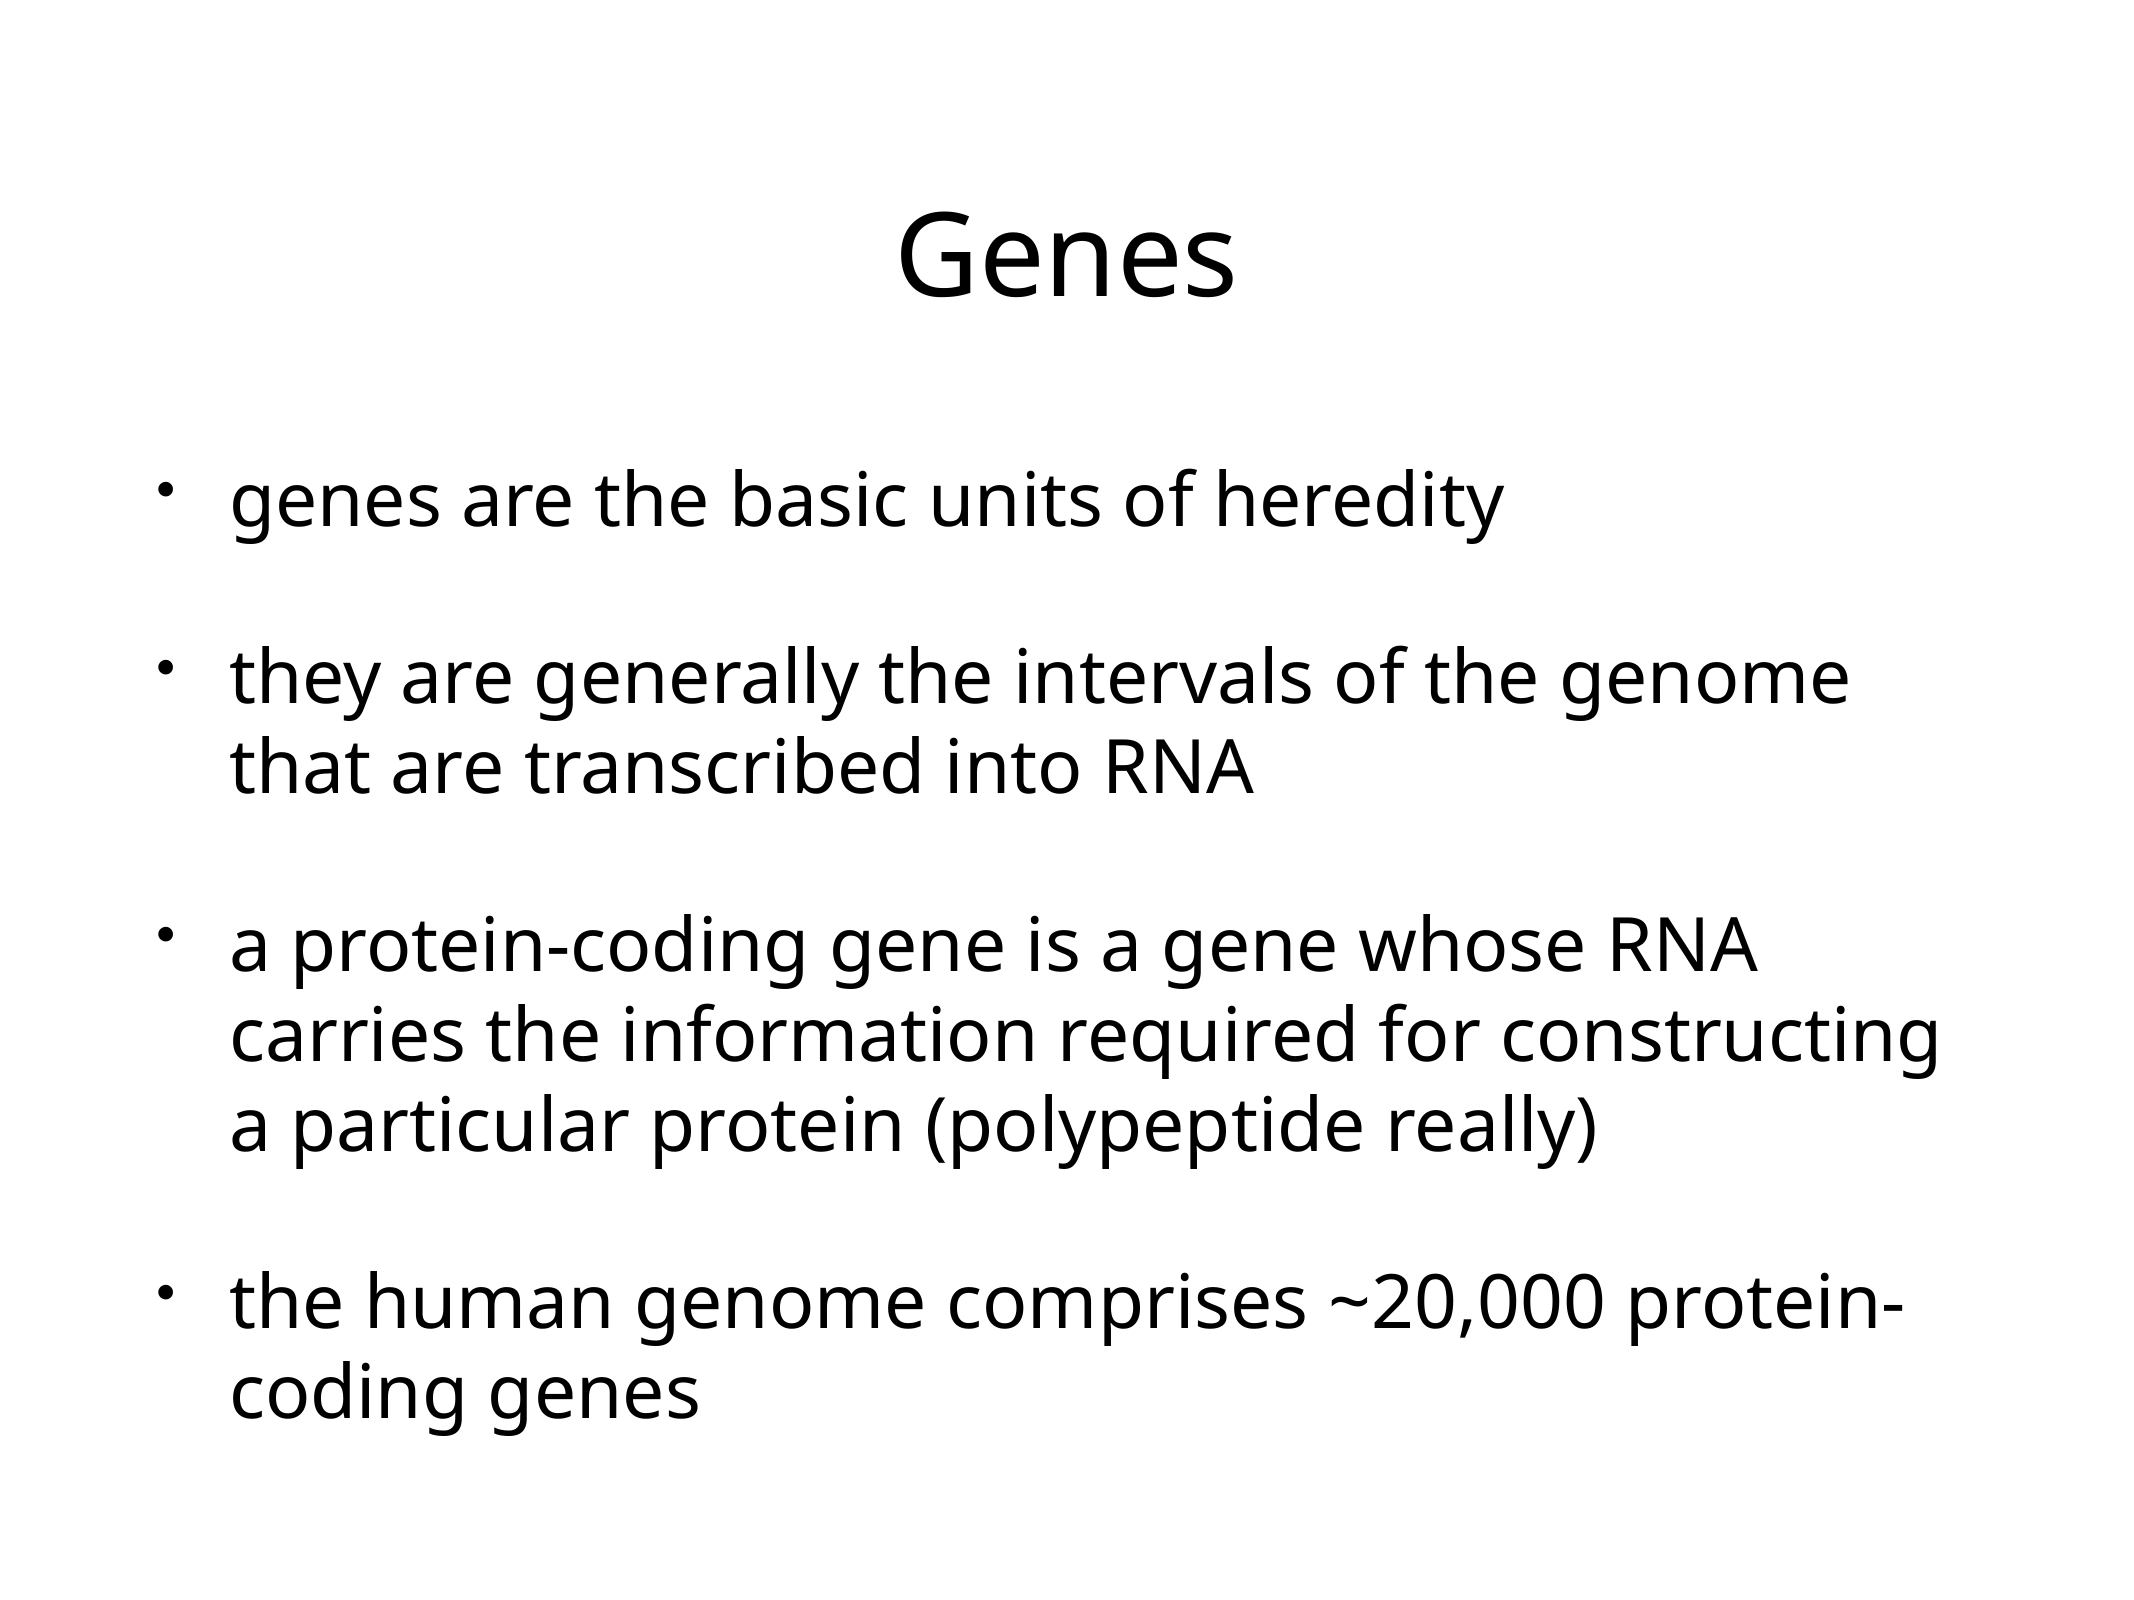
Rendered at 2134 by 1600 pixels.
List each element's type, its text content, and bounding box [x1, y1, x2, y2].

title Genes [155, 72, 1978, 426]
list genes are the basic units of heredity they are generally the intervals of the genome that are transcribed into RNA a protein-coding gene is a gene whose RNA carries the information required for constructing a particular protein (polypeptide really) the human genome comprises ~20,000 protein-coding genes [155, 426, 1978, 1459]
